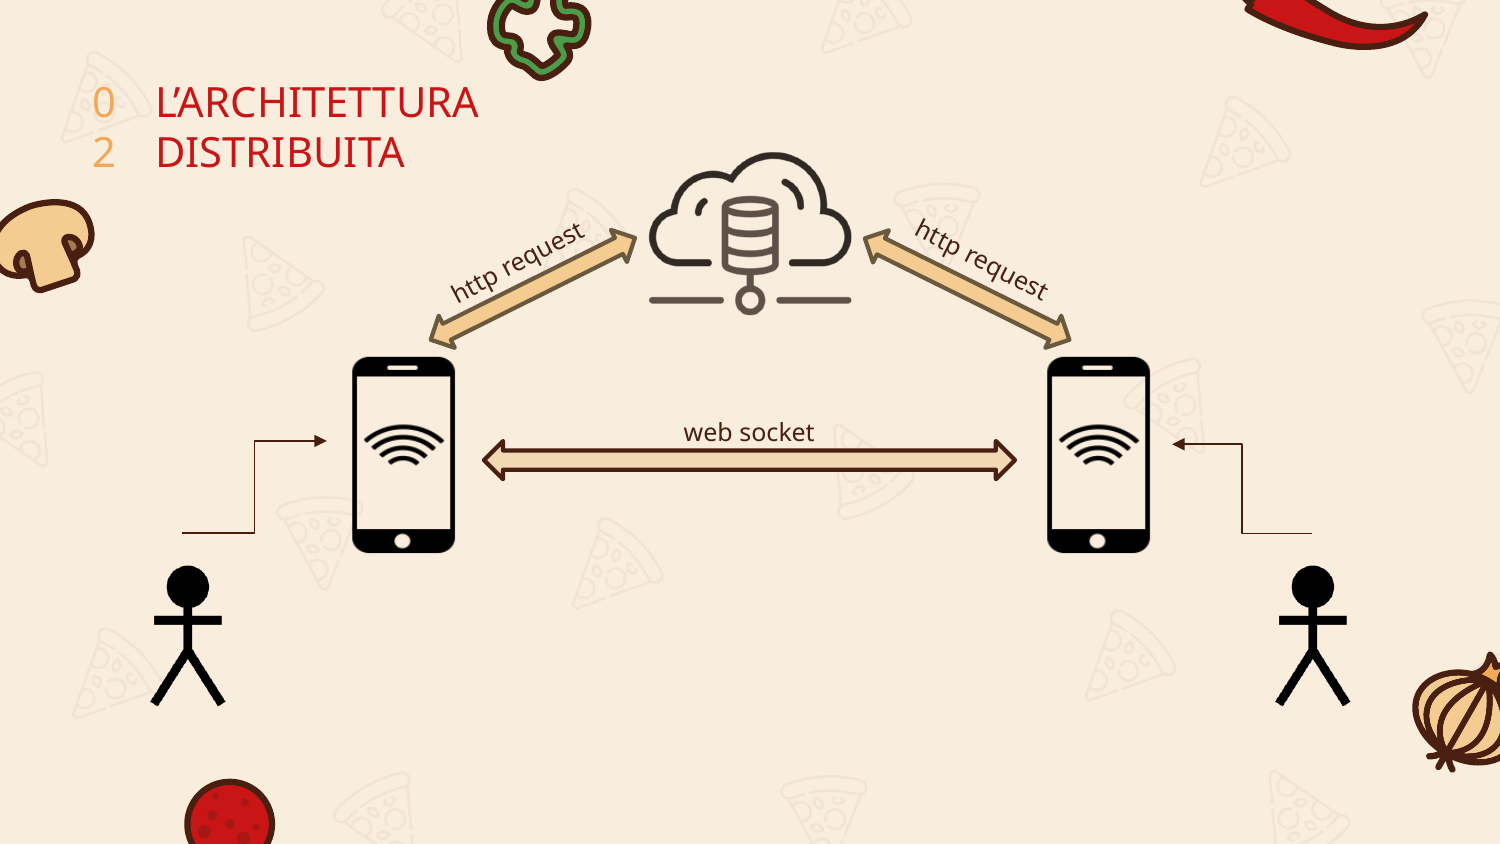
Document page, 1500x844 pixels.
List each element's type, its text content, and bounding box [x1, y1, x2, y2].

picture [0, 0, 1500, 844]
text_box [422, 236, 1078, 456]
text_box 02 [67, 68, 140, 183]
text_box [115, 270, 1385, 708]
text_box L’ARCHITETTURA DISTRIBUITA [140, 68, 666, 183]
picture [506, 0, 573, 62]
